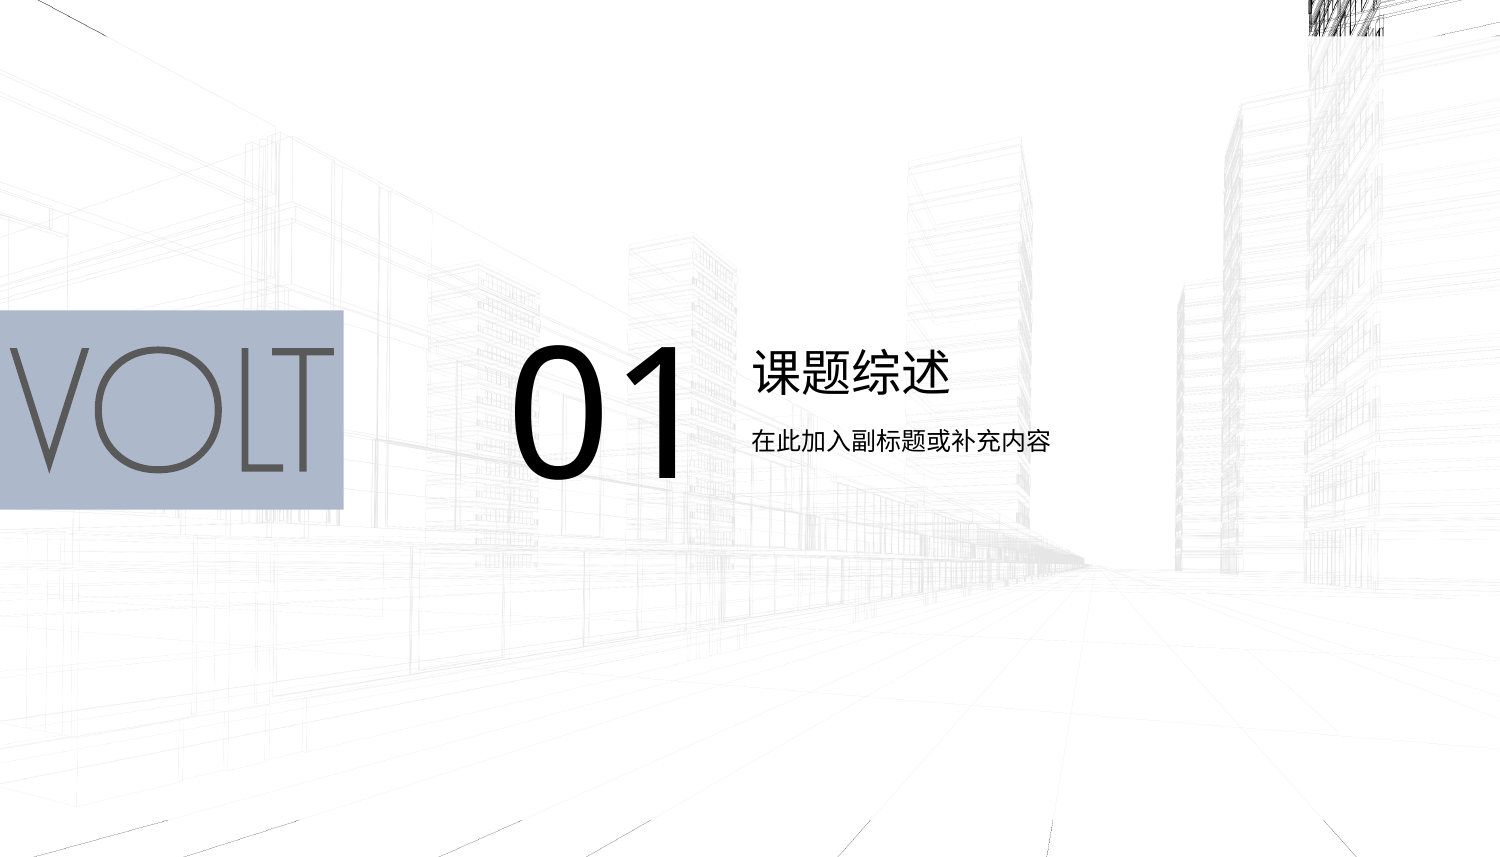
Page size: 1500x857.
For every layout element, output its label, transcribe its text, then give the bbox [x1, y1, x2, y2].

text_box [94, 346, 222, 474]
text_box [241, 348, 284, 472]
text_box [9, 348, 90, 474]
picture [0, 0, 1500, 36]
text_box 课题综述 [736, 334, 966, 409]
text_box [272, 348, 334, 472]
text_box 01 [491, 287, 731, 523]
picture [0, 820, 1500, 857]
text_box [0, 309, 345, 511]
text_box 在此加入副标题或补充内容 [736, 417, 1067, 463]
